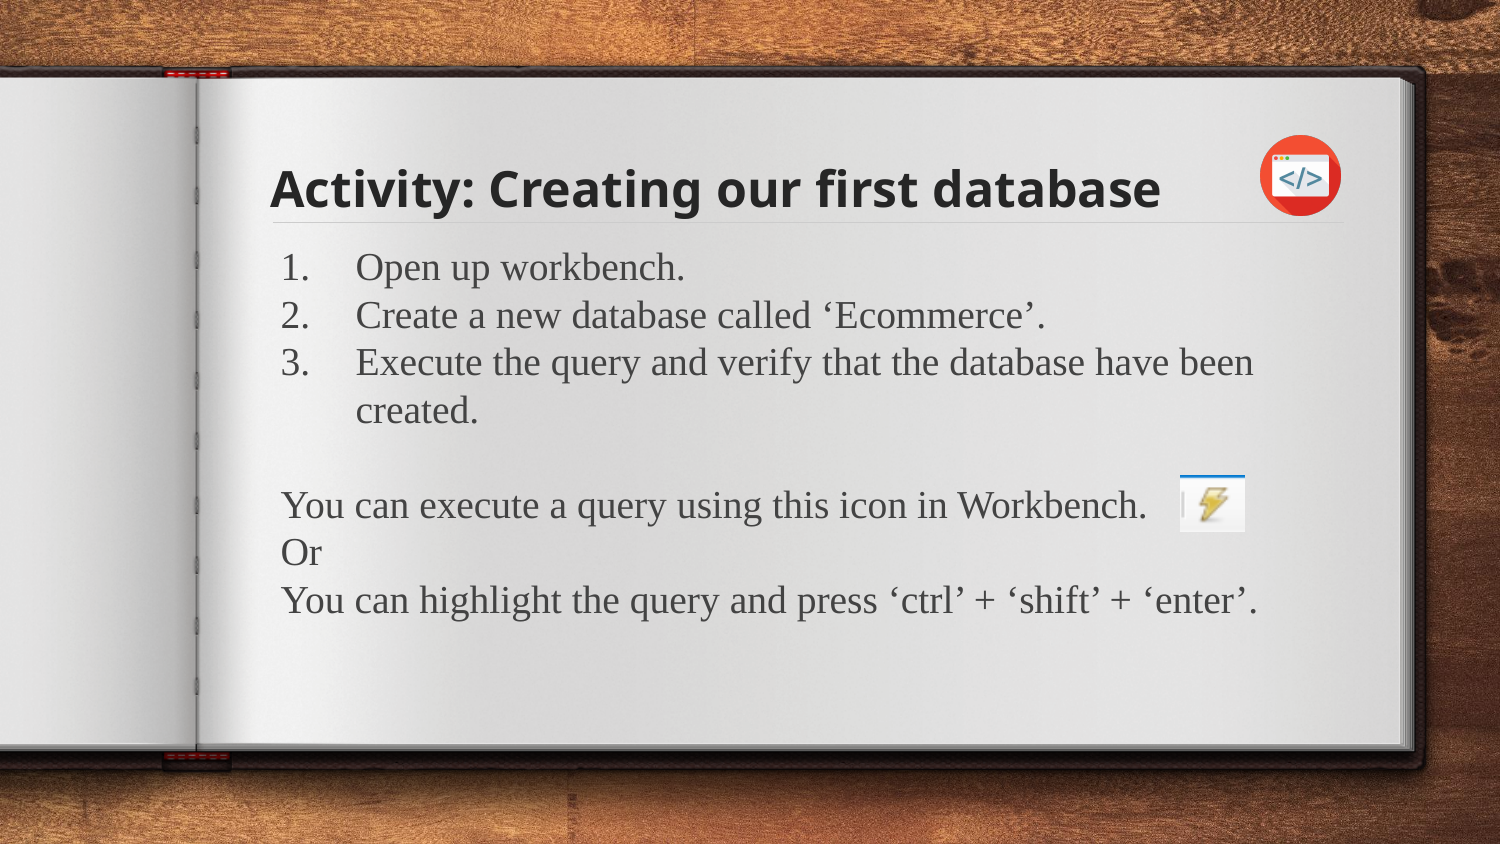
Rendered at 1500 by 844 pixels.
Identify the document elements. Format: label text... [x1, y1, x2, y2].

title Activity: Creating our first database [255, 117, 1341, 226]
list Open up workbench. Create a new database called ‘Ecommerce’. Execute the query and verify that the database have been created. You can execute a query using this icon in Workbench. Or You can highlight the query and press ‘ctrl’ + ‘shift’ + ‘enter’. [255, 226, 1341, 726]
picture [0, 0, 1500, 844]
